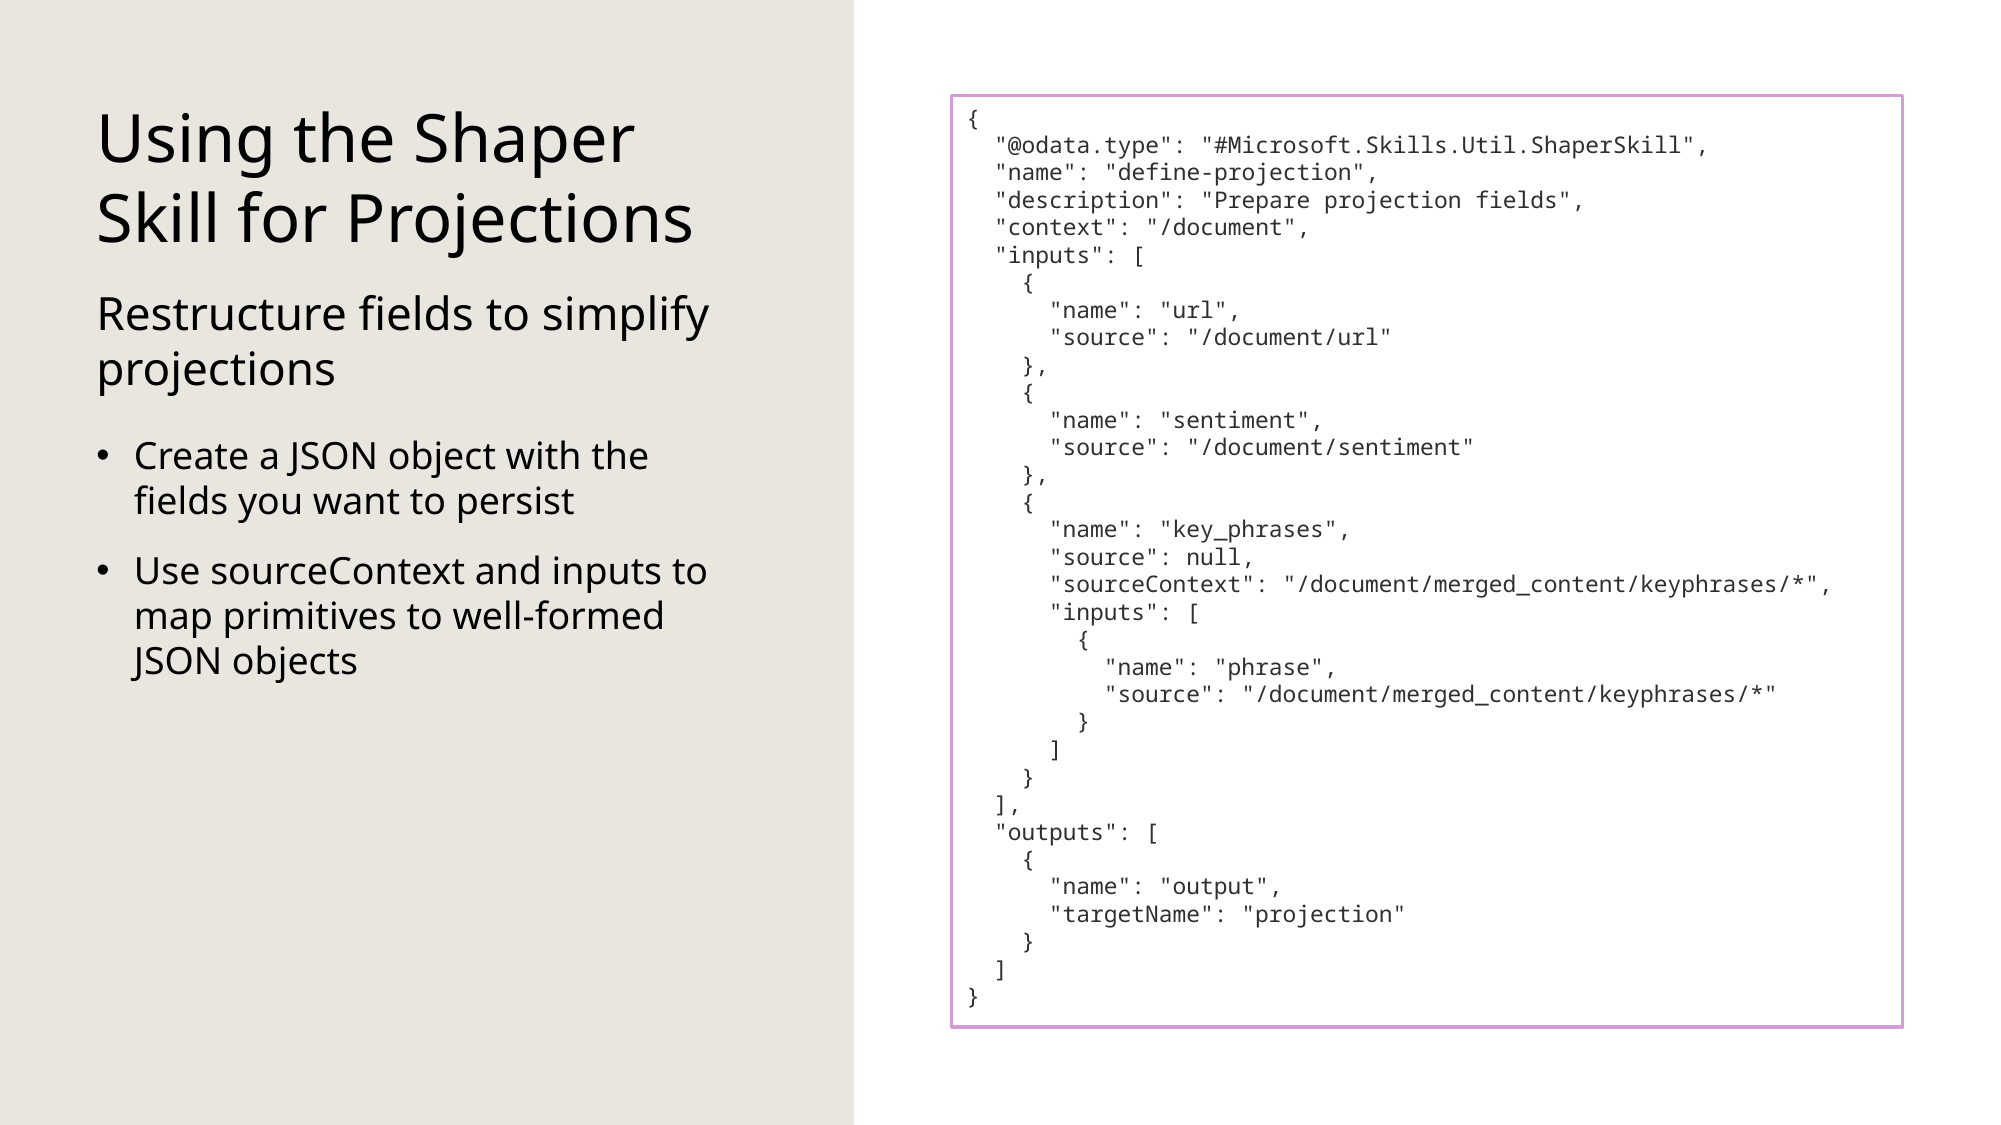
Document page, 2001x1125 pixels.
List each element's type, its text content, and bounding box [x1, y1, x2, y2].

list { "@odata.type": "#Microsoft.Skills.Util.ShaperSkill", "name": "define-projection", "description": "Prepare projection fields", "context": "/document", "inputs": [ { "name": "url", "source": "/document/url" }, { "name": "sentiment", "source": "/document/sentiment" }, { "name": "key_phrases", "source": null, "sourceContext": "/document/merged_content/keyphrases/*", "inputs": [ { "name": "phrase", "source": "/document/merged_content/keyphrases/*" } ] } ], "outputs": [ { "name": "output", "targetName": "projection" } ] } [951, 95, 1903, 1028]
text_box Create a JSON object with the fields you want to persist Use sourceContext and inputs to map primitives to well-formed JSON objects [96, 431, 753, 824]
text_box Restructure fields to simplify projections [96, 284, 778, 395]
title Using the Shaper Skill for Projections [96, 96, 760, 258]
